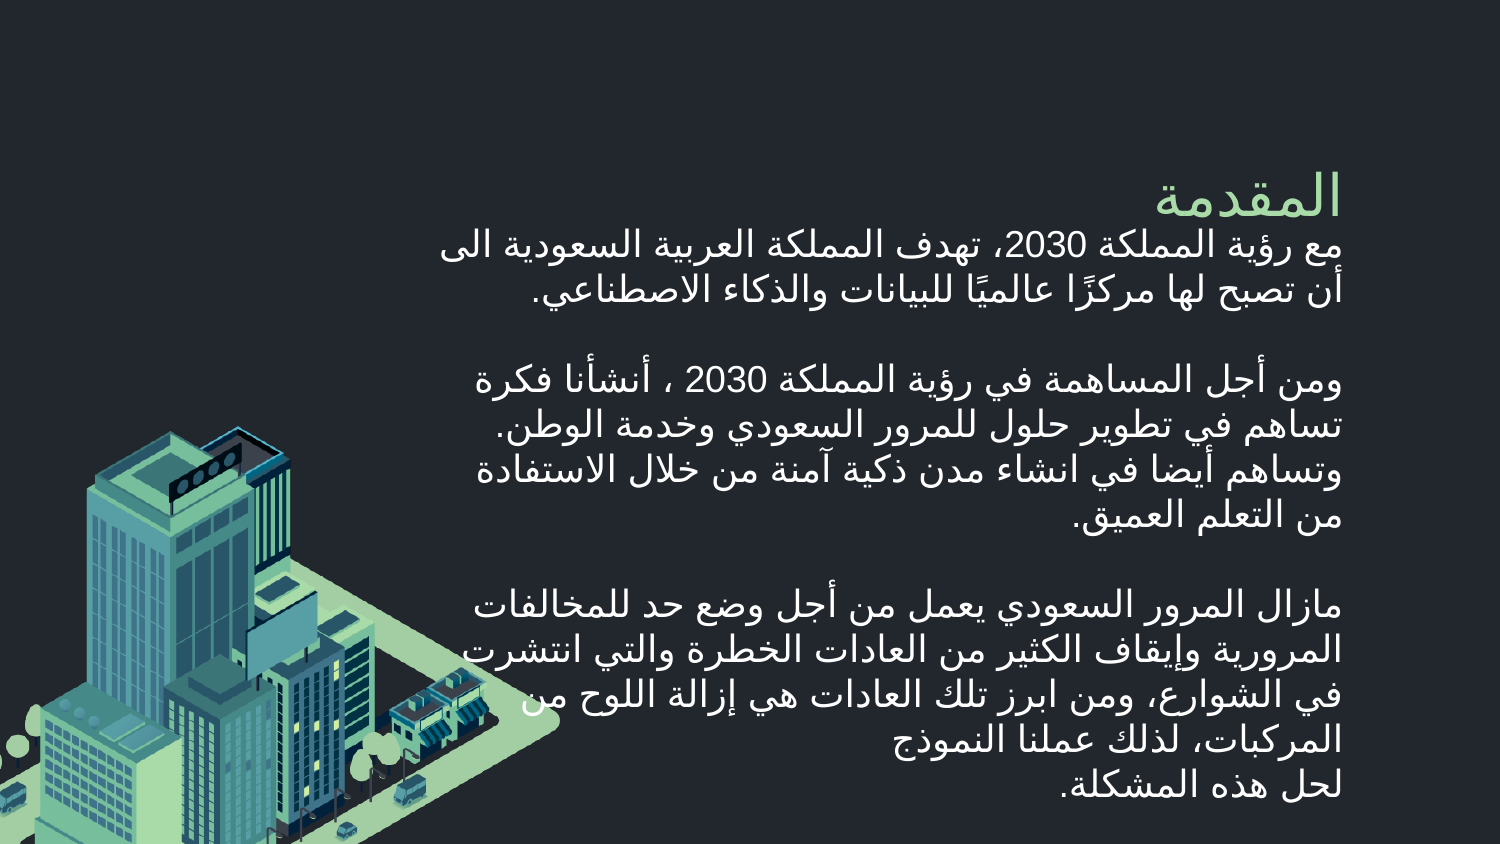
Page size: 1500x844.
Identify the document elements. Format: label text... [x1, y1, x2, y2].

picture [0, 426, 414, 844]
title مع رؤية المملكة 2030، تهدف المملكة العربية السعودية الى أن تصبح لها مركزًا عالميًا للبيانات والذكاء الاصطناعي. ومن أجل المساهمة في رؤية المملكة 2030 ، أنشأنا فكرة تساهم في تطوير حلول للمرور السعودي وخدمة الوطن. وتساهم أيضا في انشاء مدن ذكية آمنة من خلال الاستفادة من التعلم العميق. مازال المرور السعودي يعمل من أجل وضع حد للمخالفات المرورية وإيقاف الكثير من العادات الخطرة والتي انتشرت في الشوارع، ومن ابرز تلك العادات هي إزالة اللوح من المركبات، لذلك عملنا النموذج لحل هذه المشكلة. [414, 285, 1360, 844]
subtitle المقدمة [983, 143, 1360, 241]
